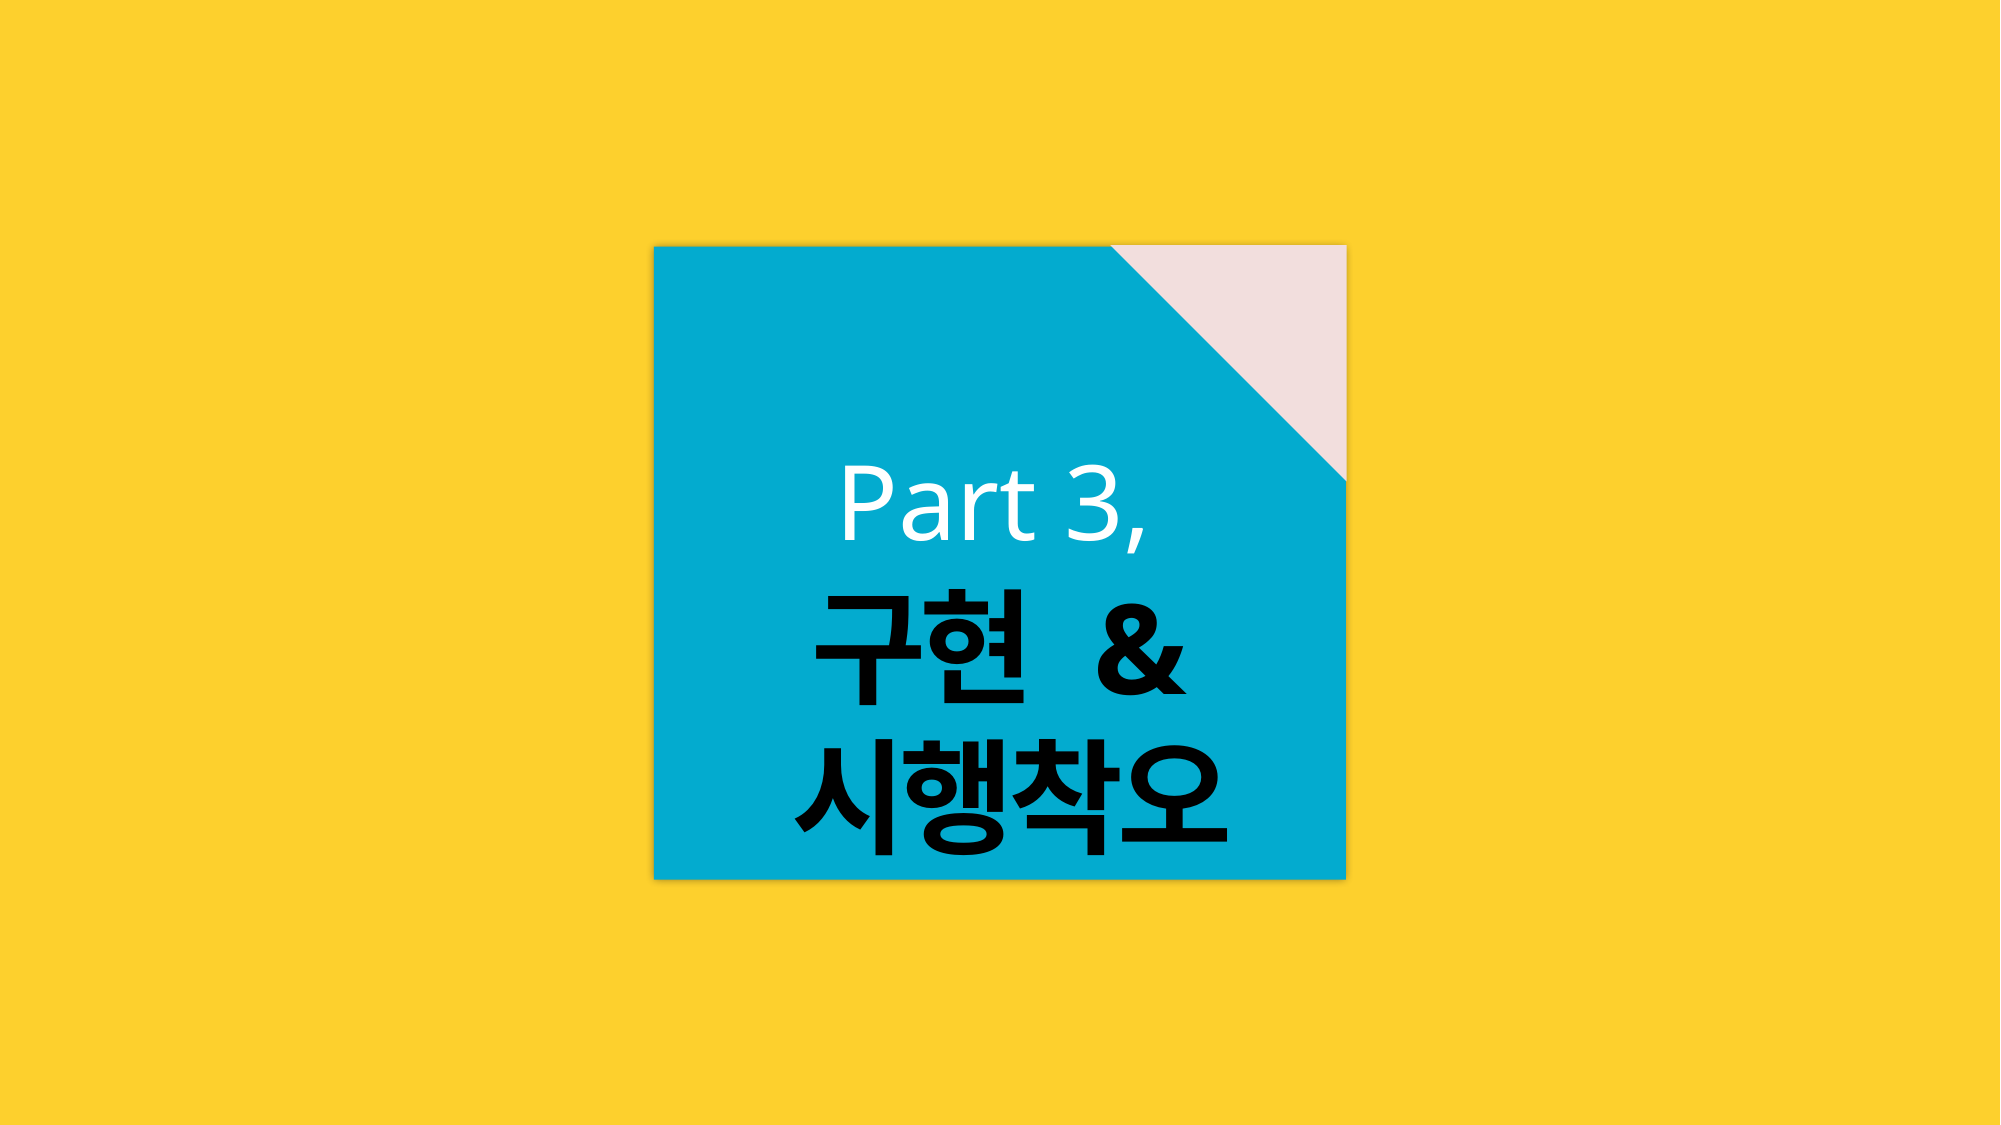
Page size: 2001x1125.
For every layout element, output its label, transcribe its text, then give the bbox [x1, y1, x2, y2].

text_box [653, 246, 1347, 881]
text_box Part 3, [820, 428, 1167, 569]
text_box [1107, 244, 1348, 484]
text_box 구현 & 시행착오 [776, 561, 1248, 877]
